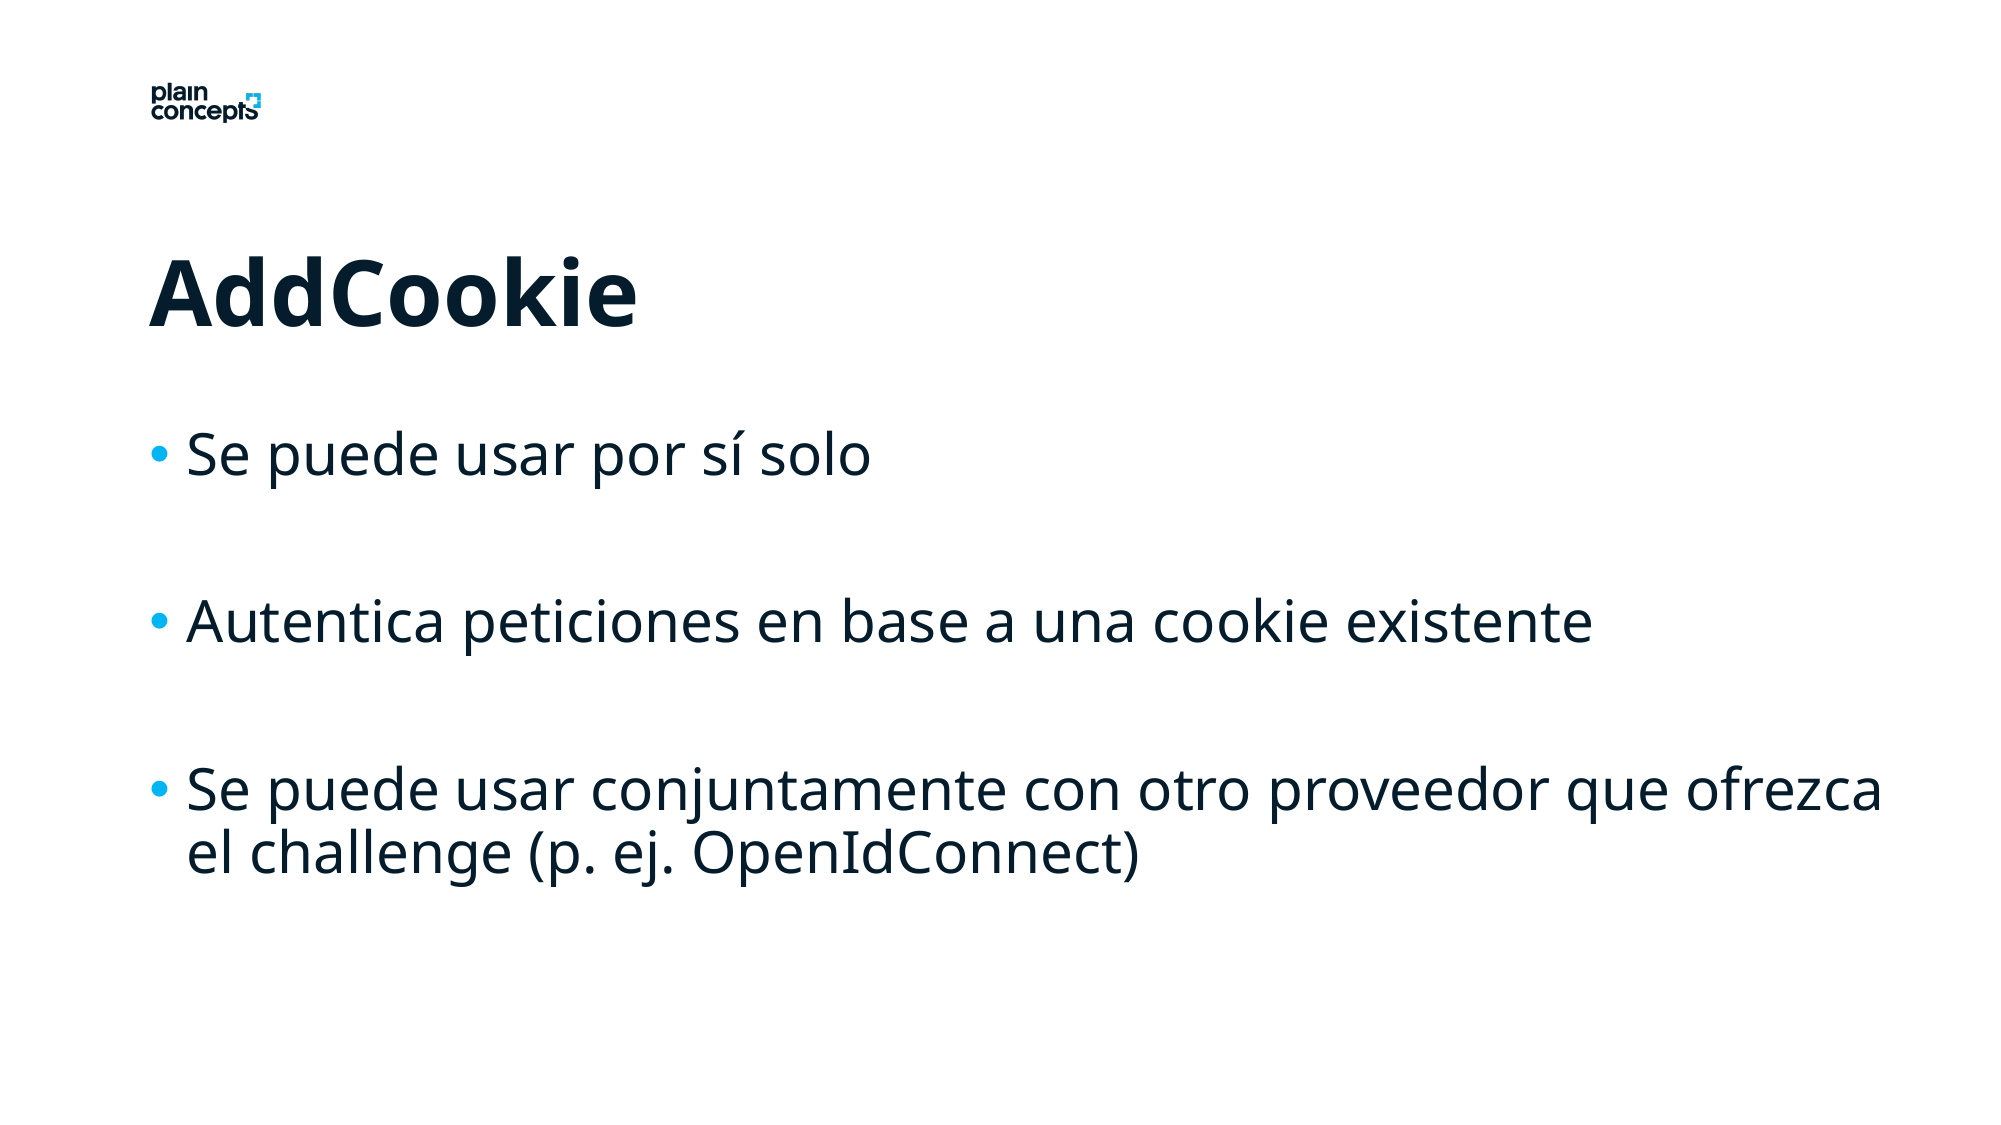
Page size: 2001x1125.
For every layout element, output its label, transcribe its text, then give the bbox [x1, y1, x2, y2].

picture [124, 58, 288, 147]
list AddCookie [149, 247, 1905, 354]
list Se puede usar por sí solo Autentica peticiones en base a una cookie existente Se puede usar conjuntamente con otro proveedor que ofrezca el challenge (p. ej. OpenIdConnect) [149, 425, 1927, 1041]
